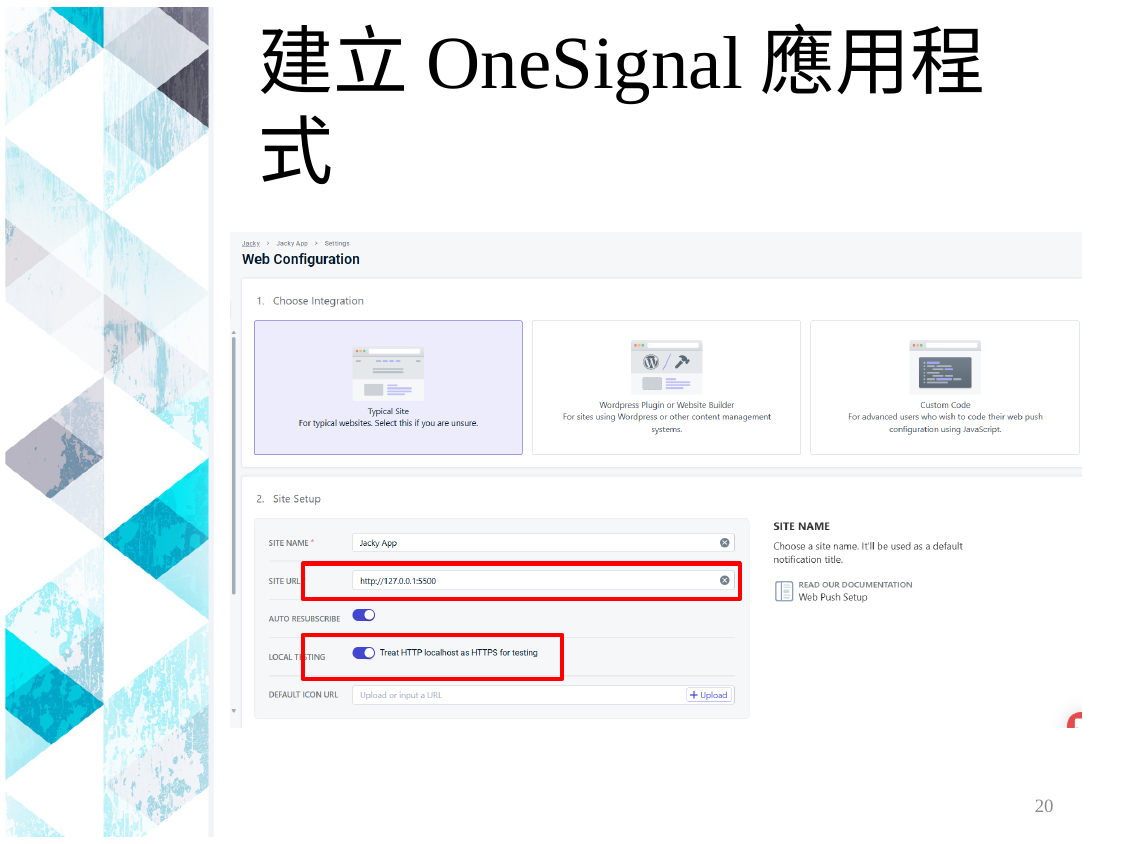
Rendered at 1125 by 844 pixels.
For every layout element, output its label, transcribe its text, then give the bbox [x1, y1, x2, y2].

picture [0, 0, 1125, 844]
slide_number 20 [806, 782, 1069, 827]
title 建立OneSignal應用程式 [243, 33, 1069, 175]
